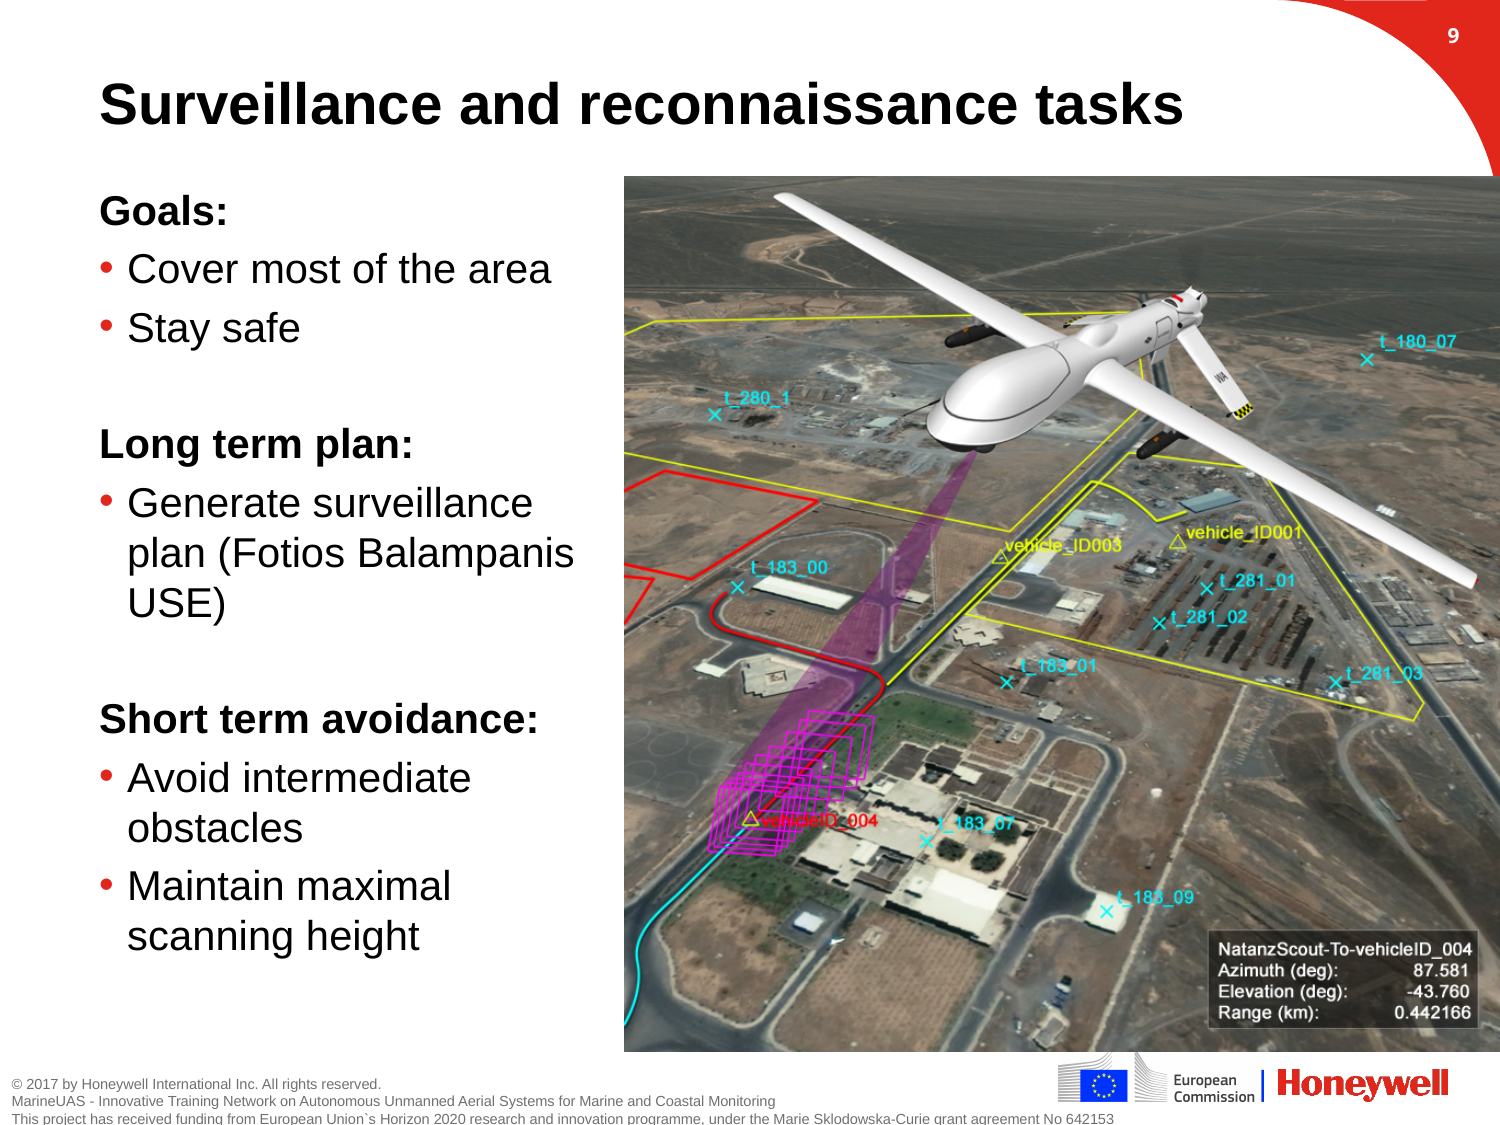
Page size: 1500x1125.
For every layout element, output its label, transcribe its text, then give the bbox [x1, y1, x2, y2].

title Surveillance and reconnaissance tasks [84, 58, 1398, 141]
list Goals: Cover most of the area Stay safe Long term plan: Generate surveillance plan (Fotios Balampanis USE) Short term avoidance: Avoid intermediate obstacles Maintain maximal scanning height [84, 176, 608, 1048]
picture [1278, 1069, 1448, 1102]
picture [624, 176, 1500, 1102]
slide_number 8 [1432, 0, 1500, 79]
